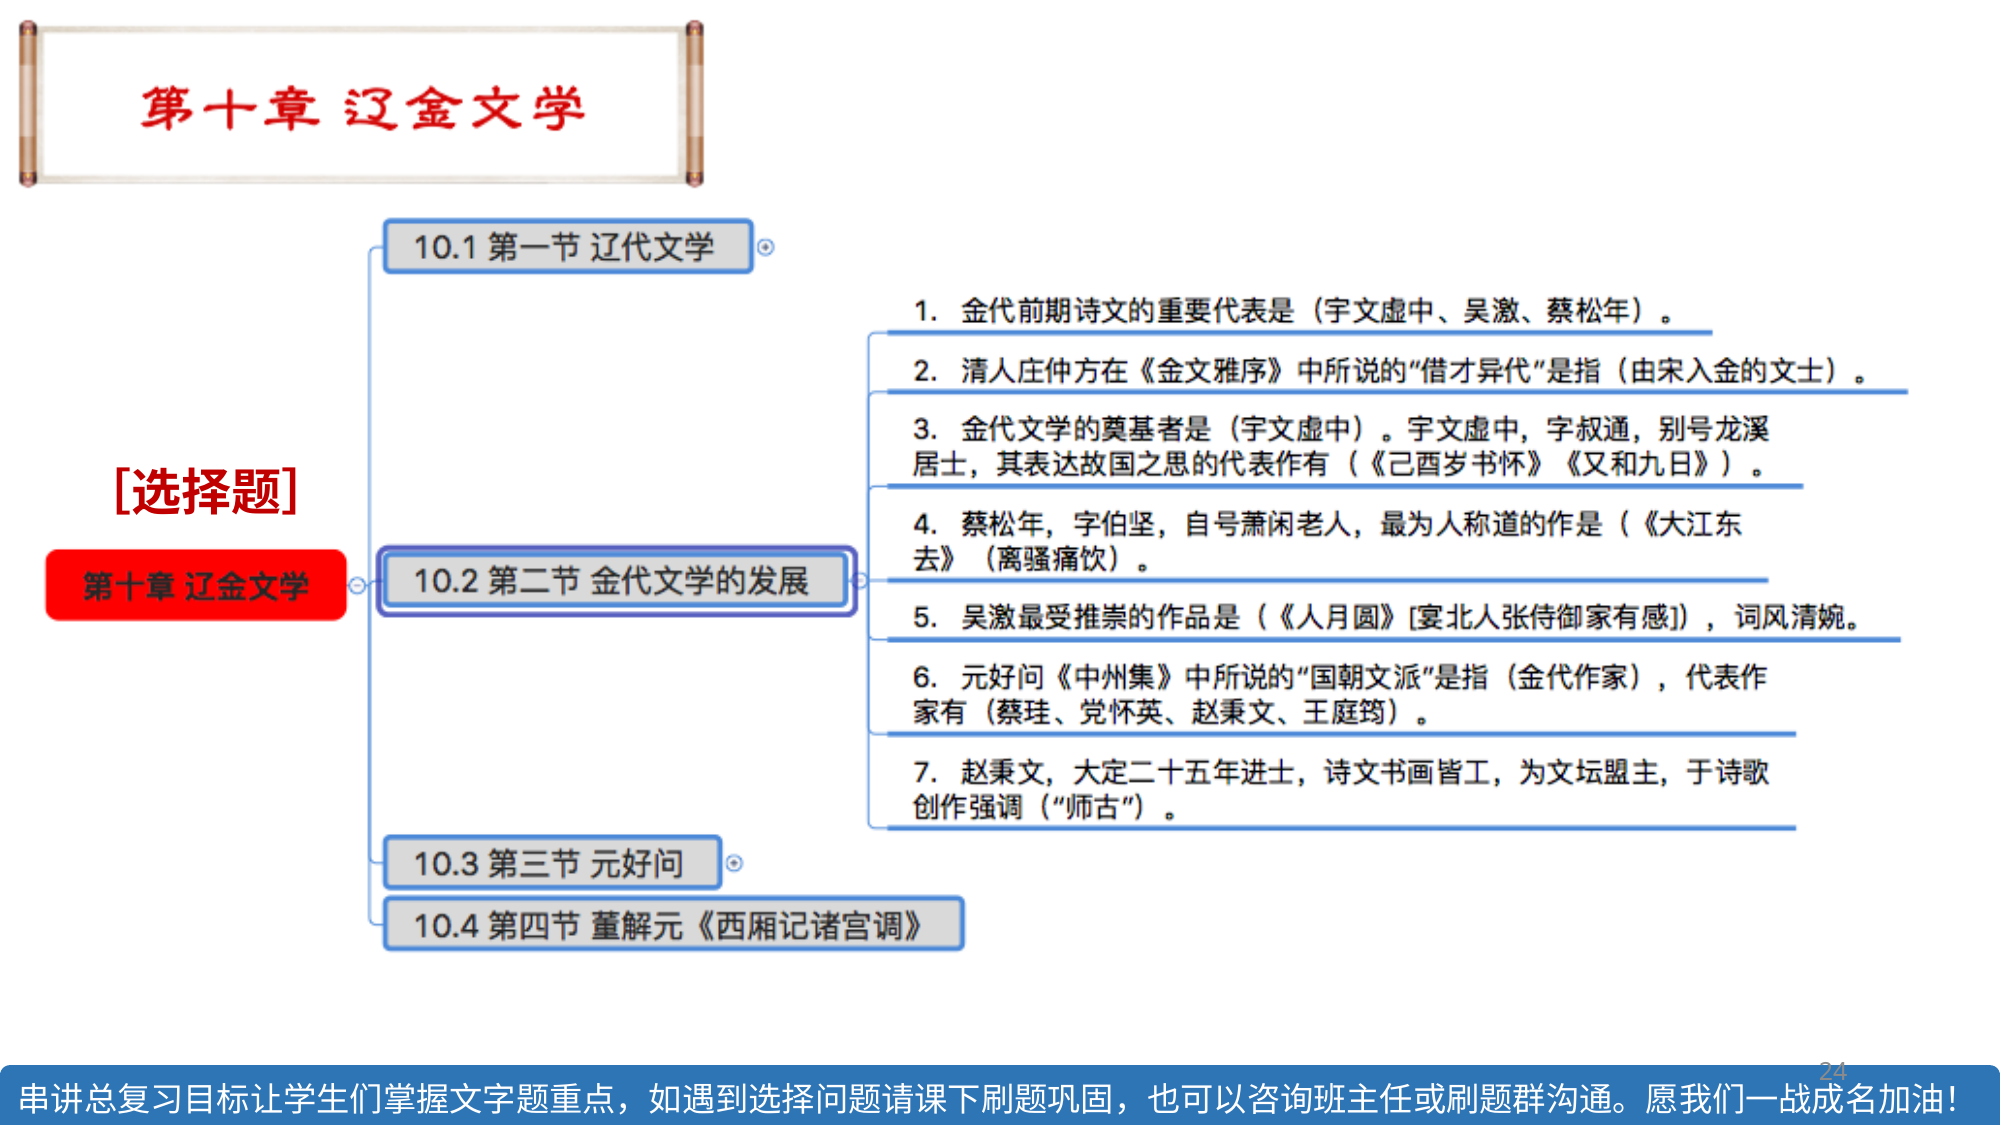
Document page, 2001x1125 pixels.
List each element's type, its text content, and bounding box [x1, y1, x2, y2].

picture [0, 0, 2000, 1025]
slide_number 24 [1412, 1042, 1863, 1103]
